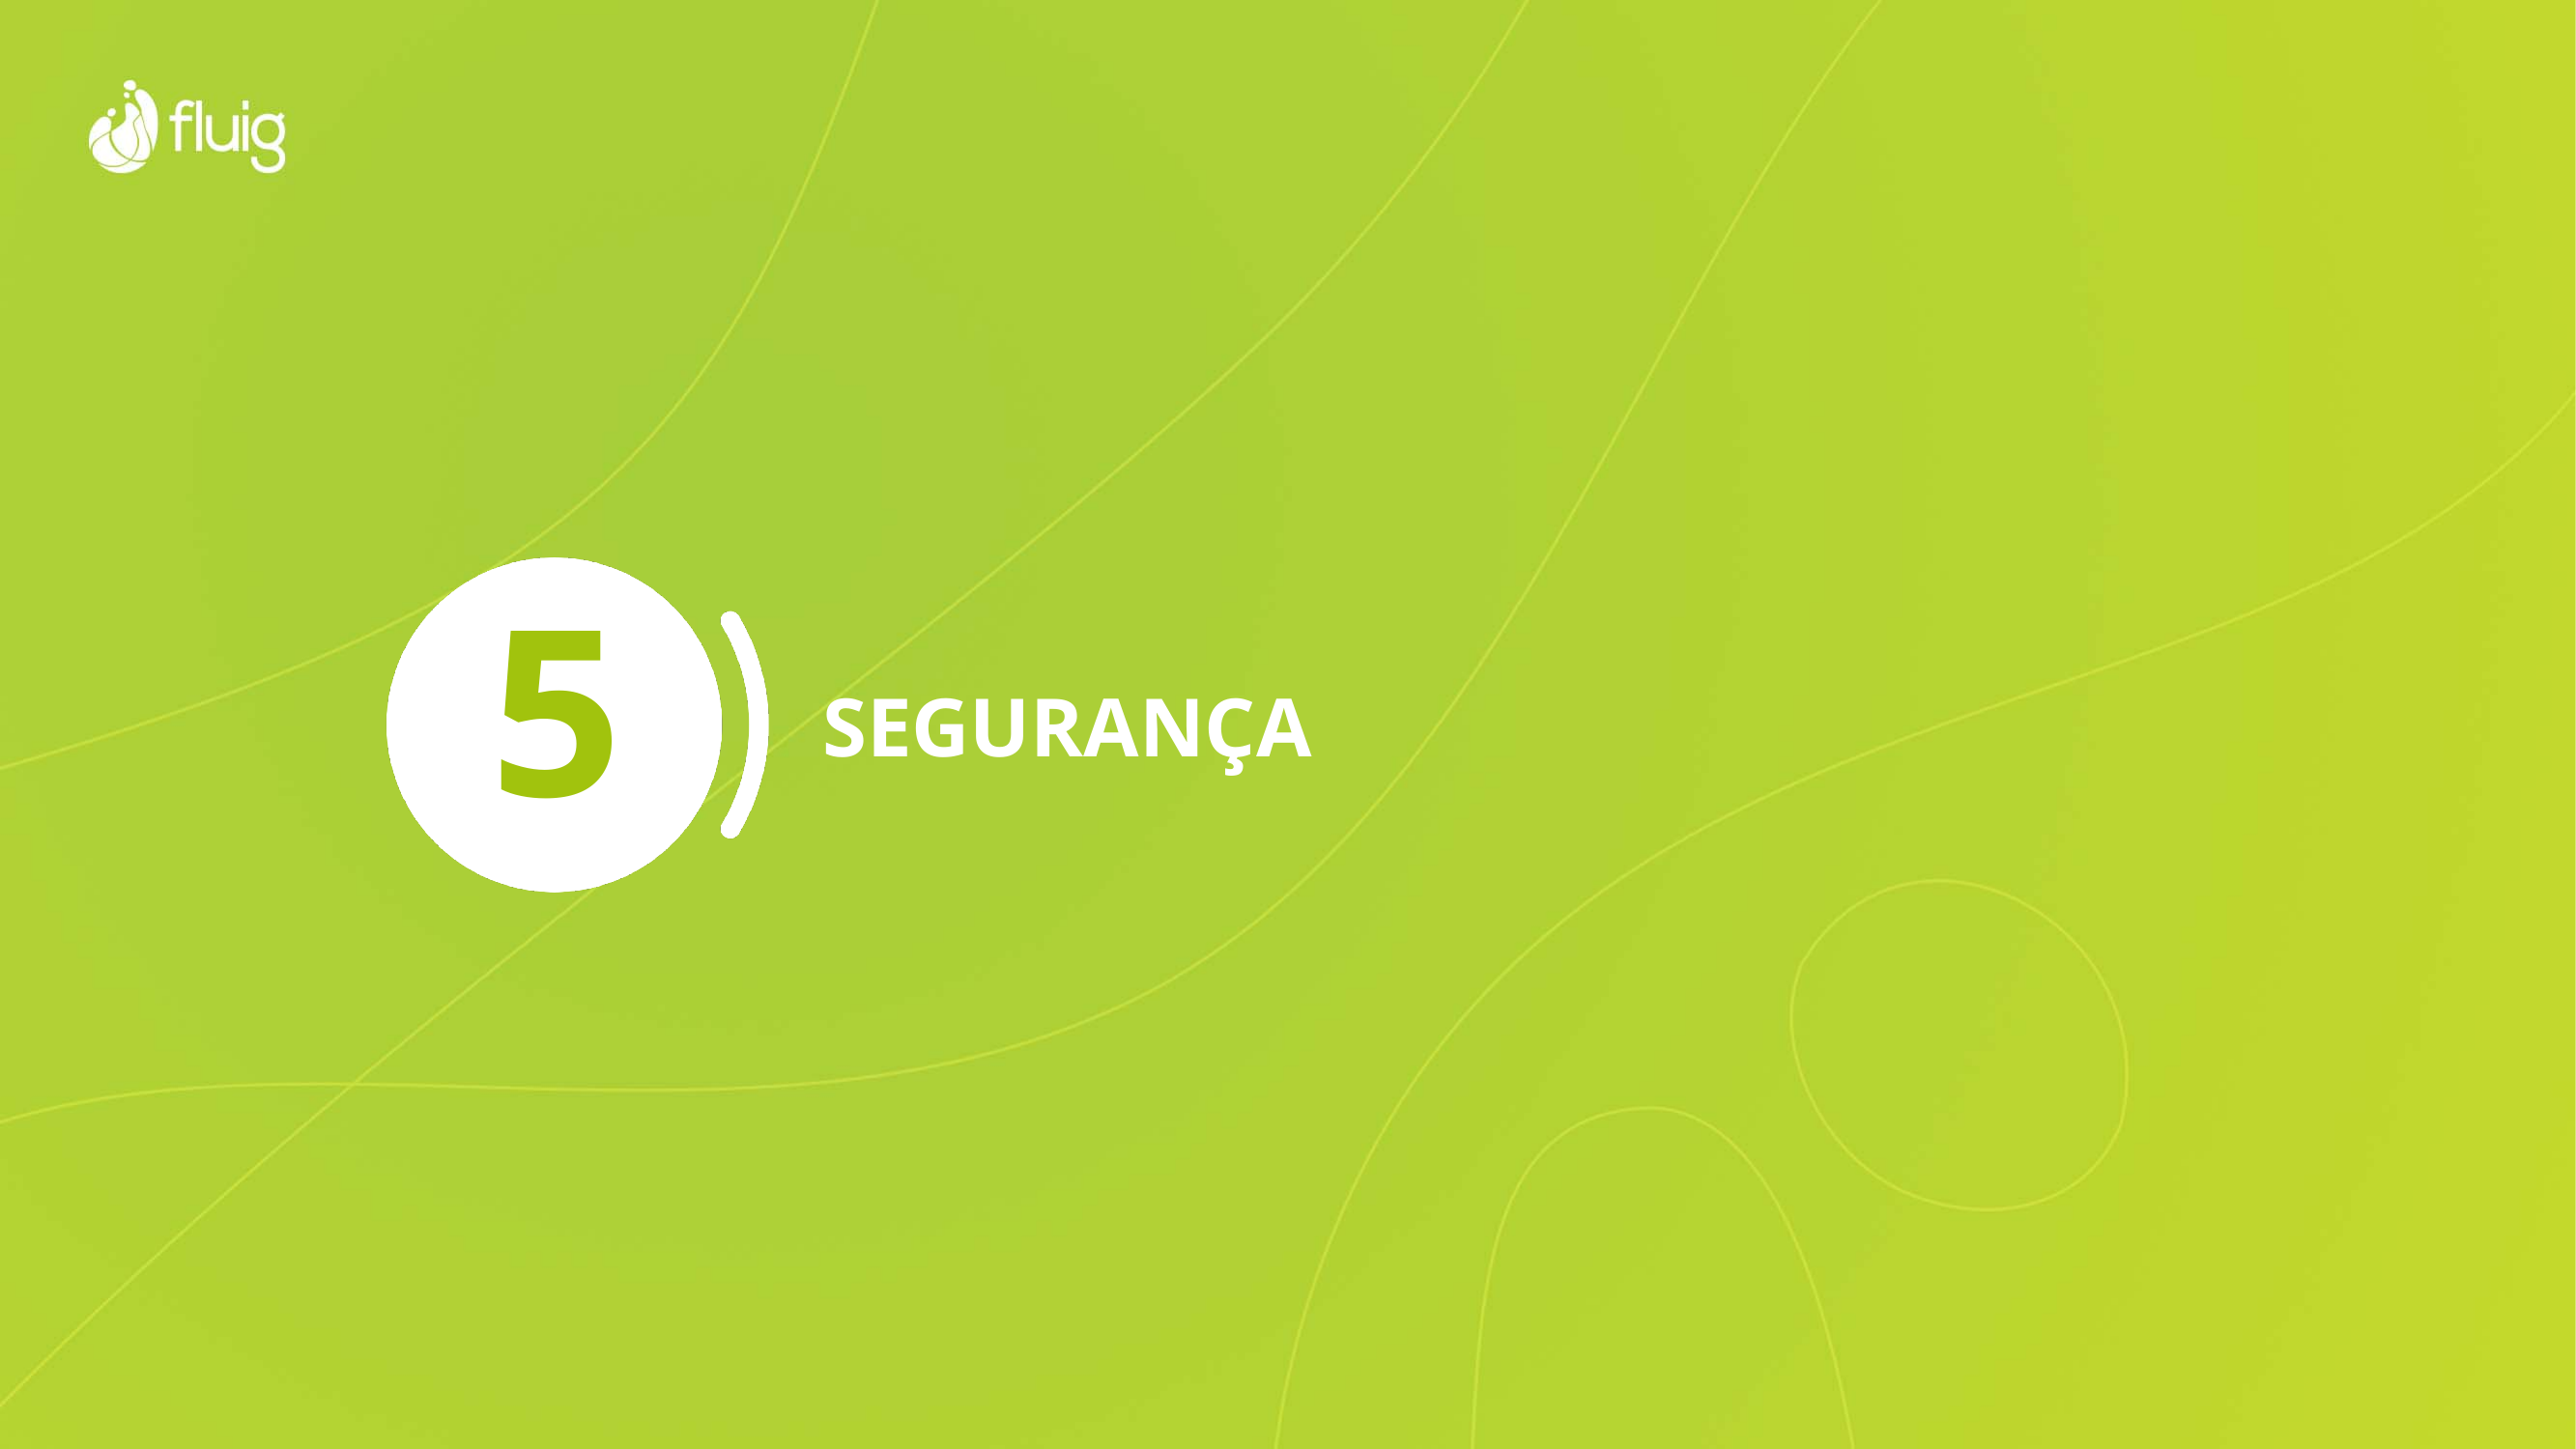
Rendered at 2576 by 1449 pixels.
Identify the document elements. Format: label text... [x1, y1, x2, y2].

list Segurança [808, 608, 2576, 841]
list 5 [475, 587, 687, 820]
picture [0, 0, 2576, 1449]
